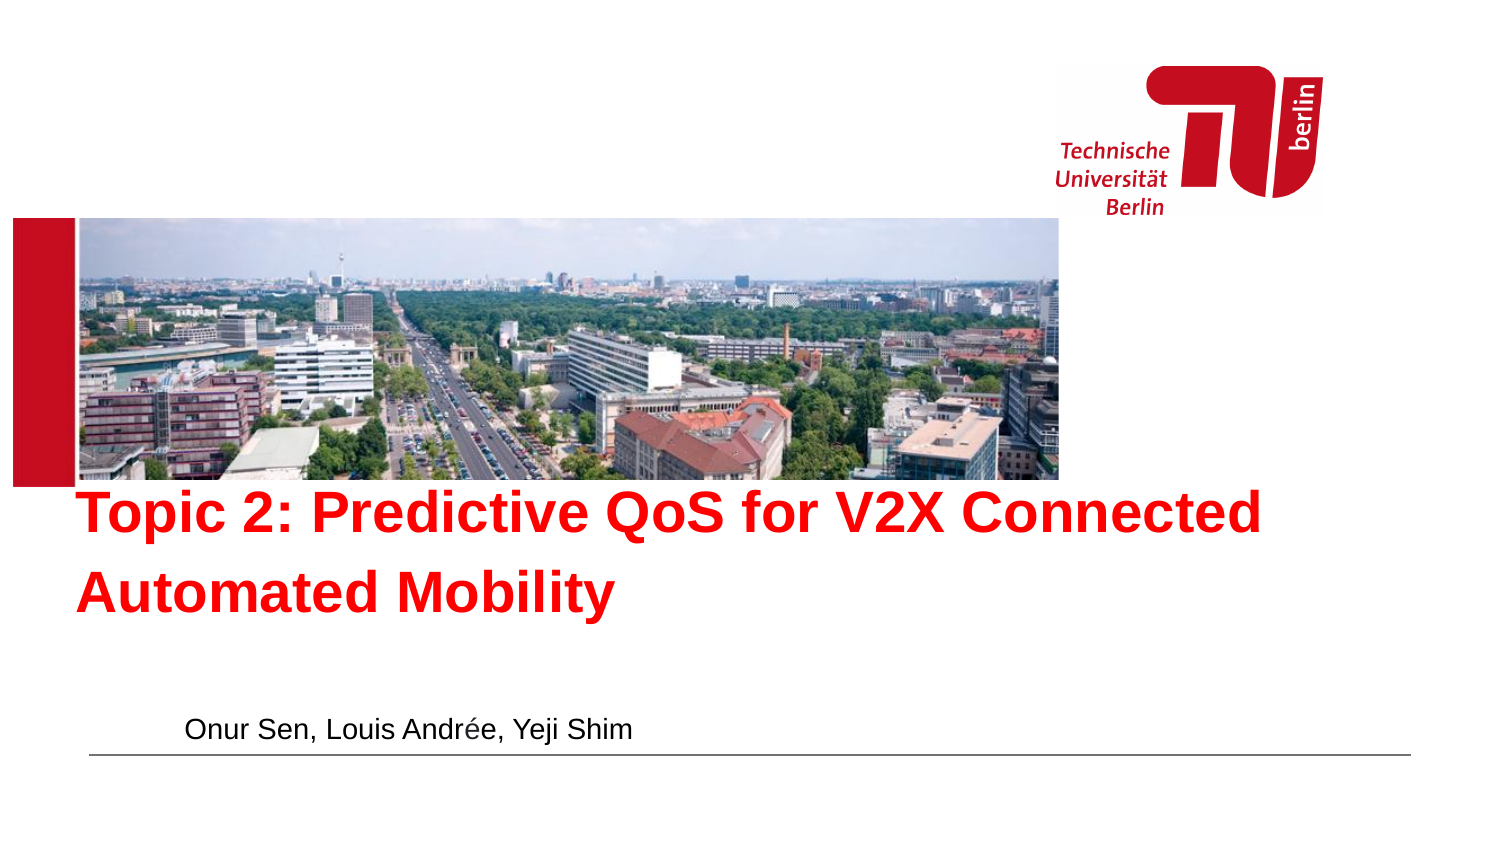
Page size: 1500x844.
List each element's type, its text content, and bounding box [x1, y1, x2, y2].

picture [1056, 66, 1323, 215]
title Topic 2: Predictive QoS for V2X Connected Automated Mobility [75, 463, 1399, 749]
subtitle Onur Sen, Louis Andrée, Yeji Shim [184, 255, 1500, 746]
picture [13, 218, 1059, 487]
